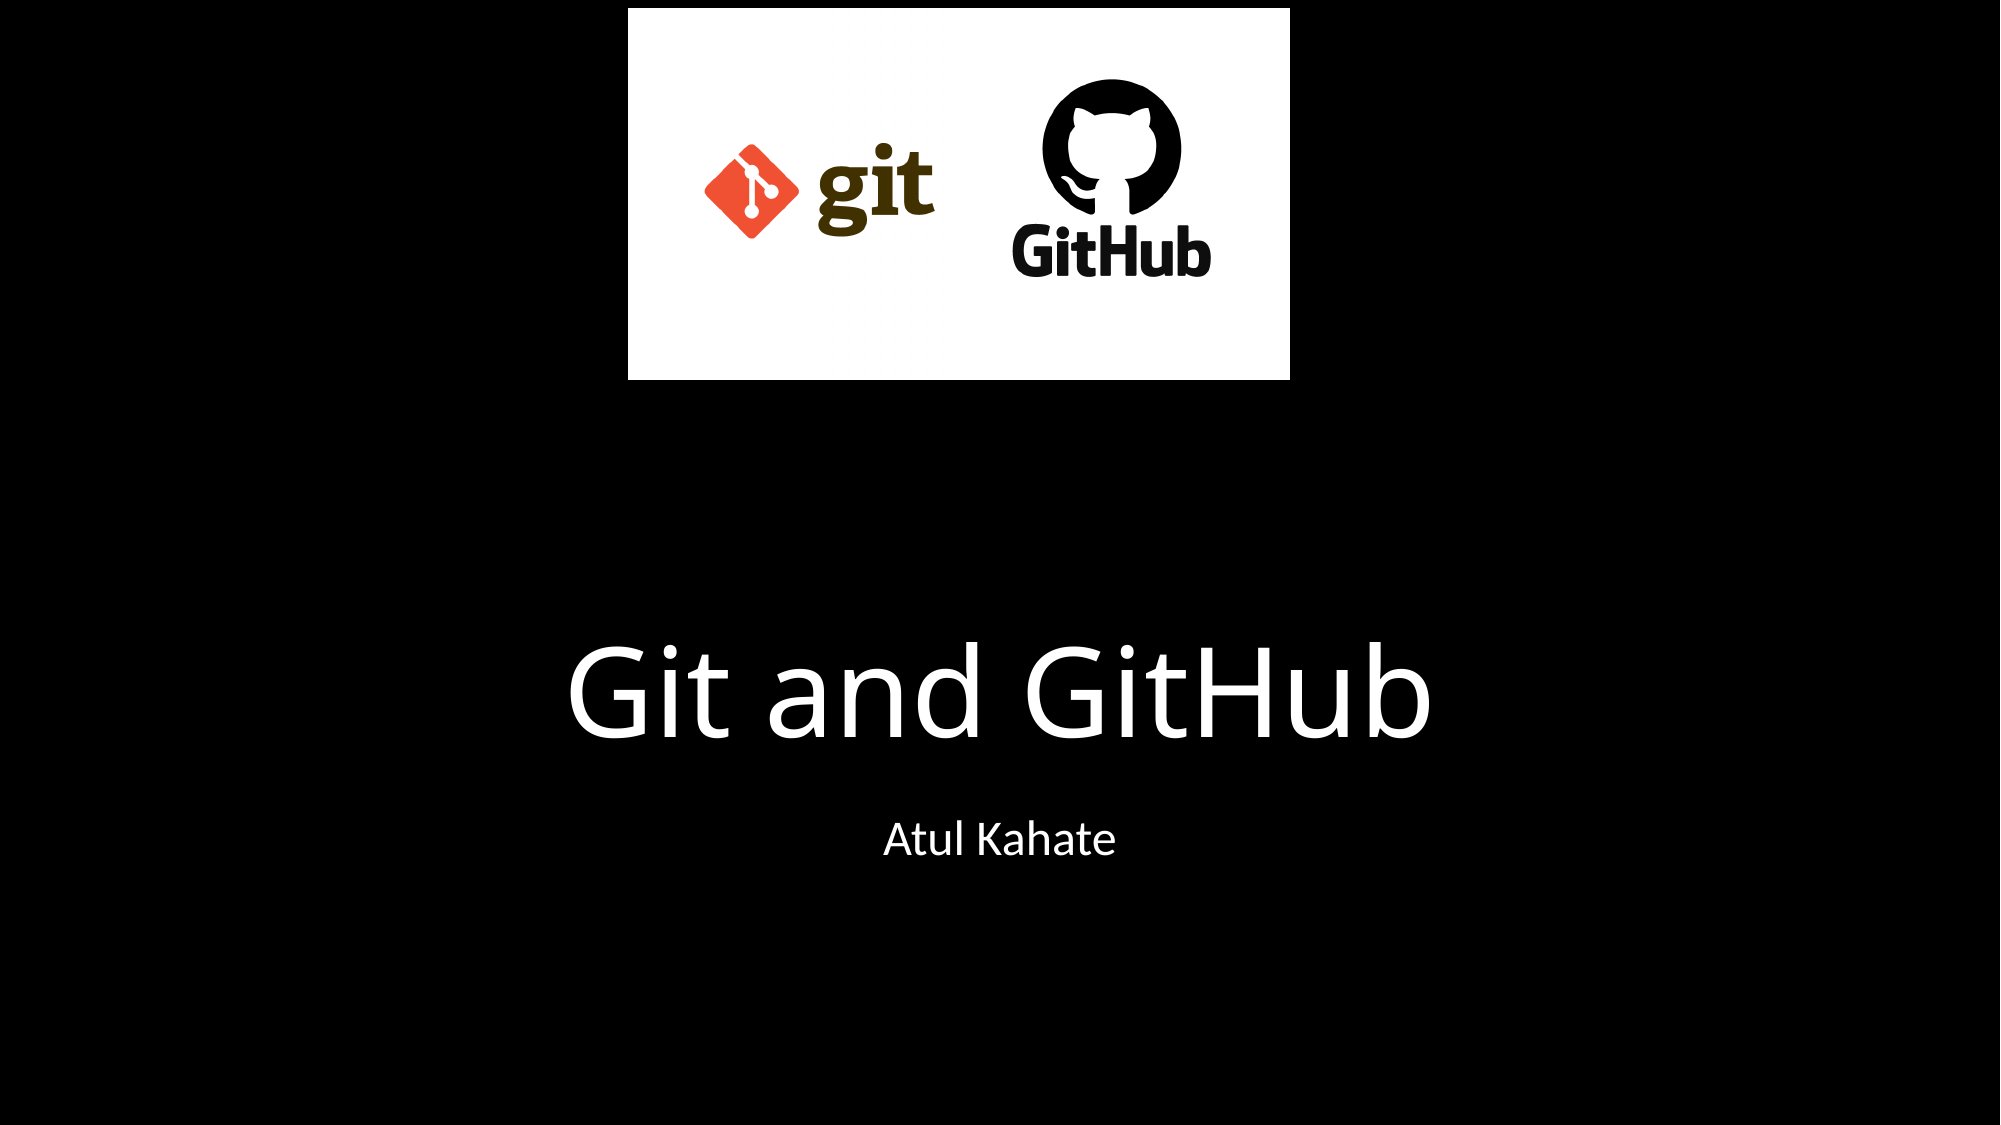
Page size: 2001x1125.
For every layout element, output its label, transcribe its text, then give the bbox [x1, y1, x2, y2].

title Git and GitHub [249, 379, 1750, 772]
picture [628, 8, 1290, 380]
subtitle Atul Kahate [249, 805, 1750, 1077]
